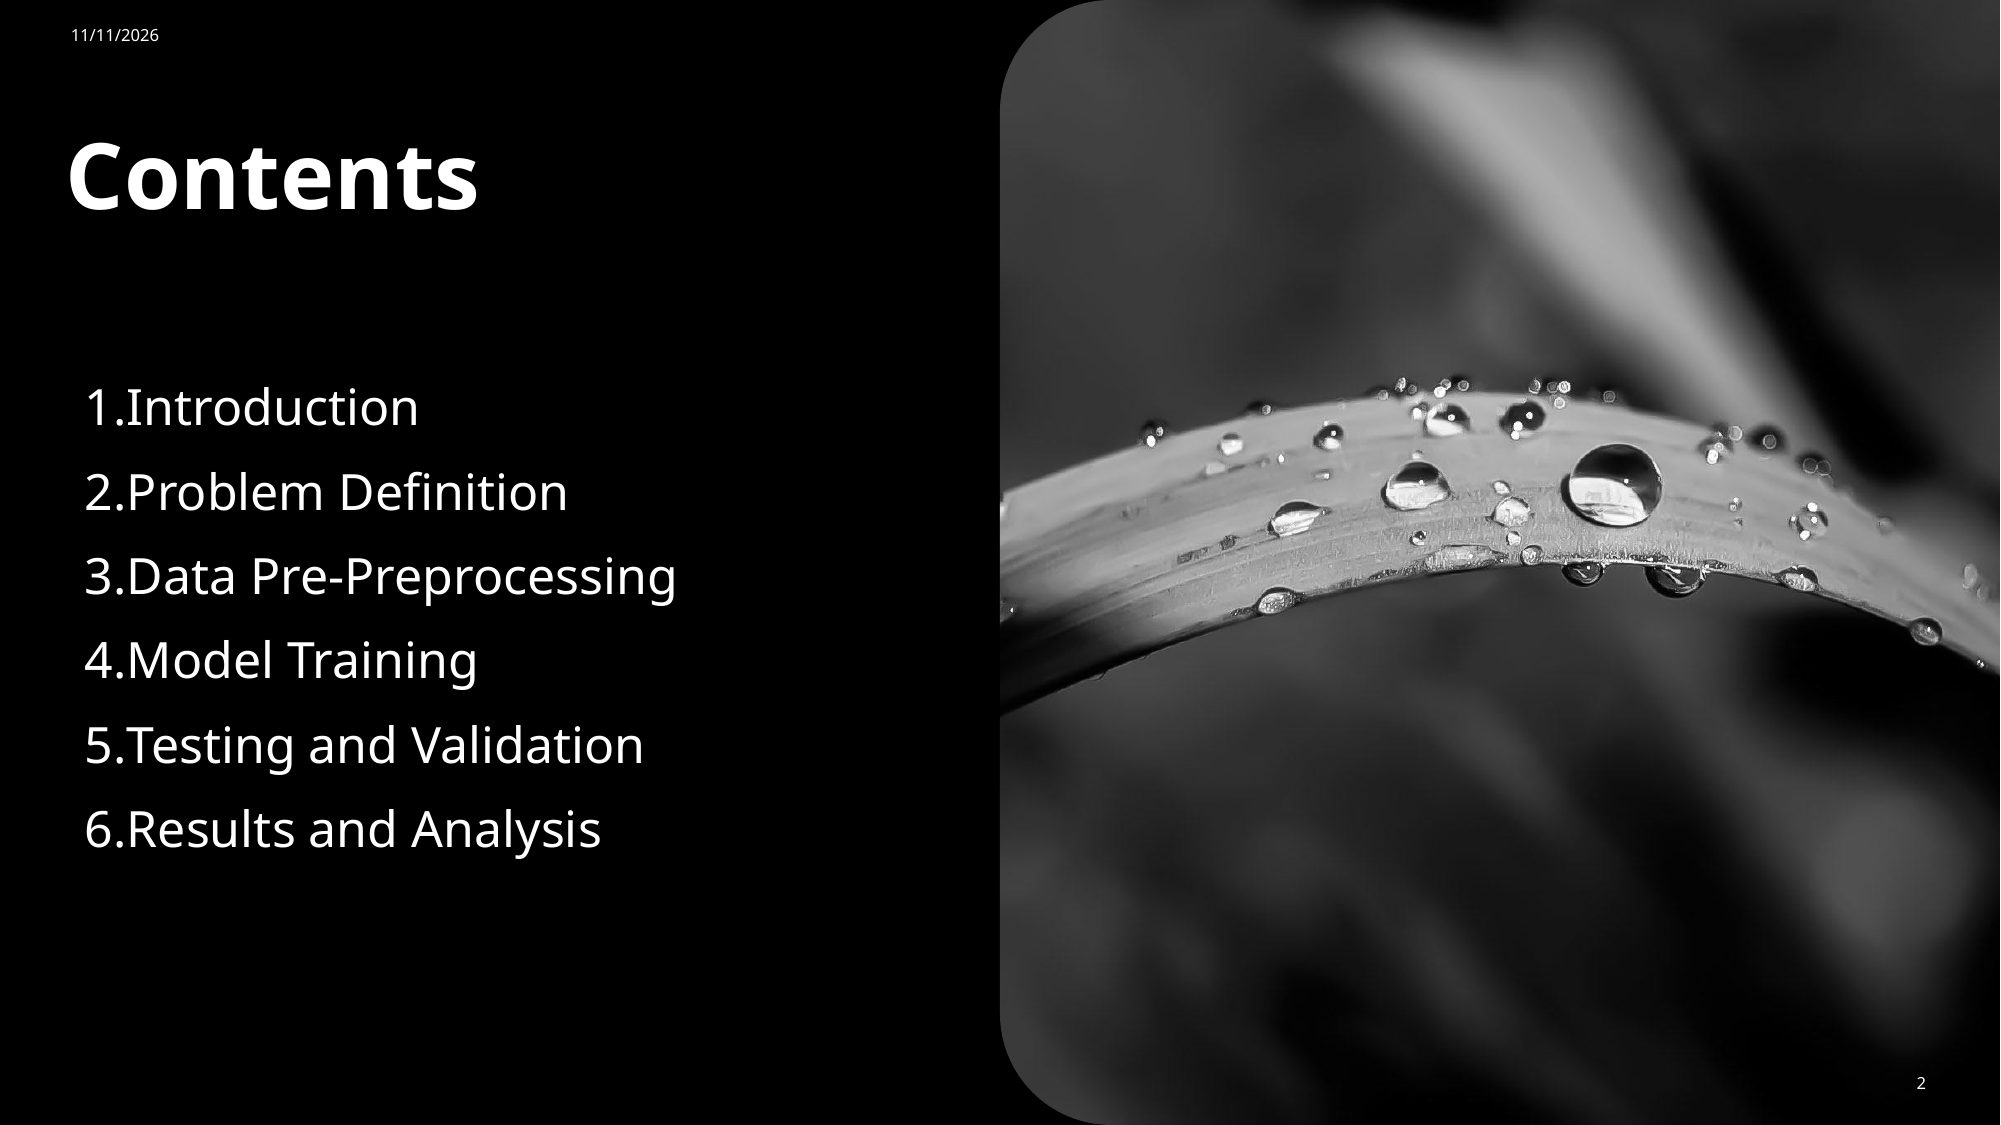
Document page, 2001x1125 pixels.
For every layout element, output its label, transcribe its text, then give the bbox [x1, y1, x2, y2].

title Contents [50, 123, 874, 420]
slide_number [55, 10, 506, 63]
picture [999, 0, 2000, 1125]
